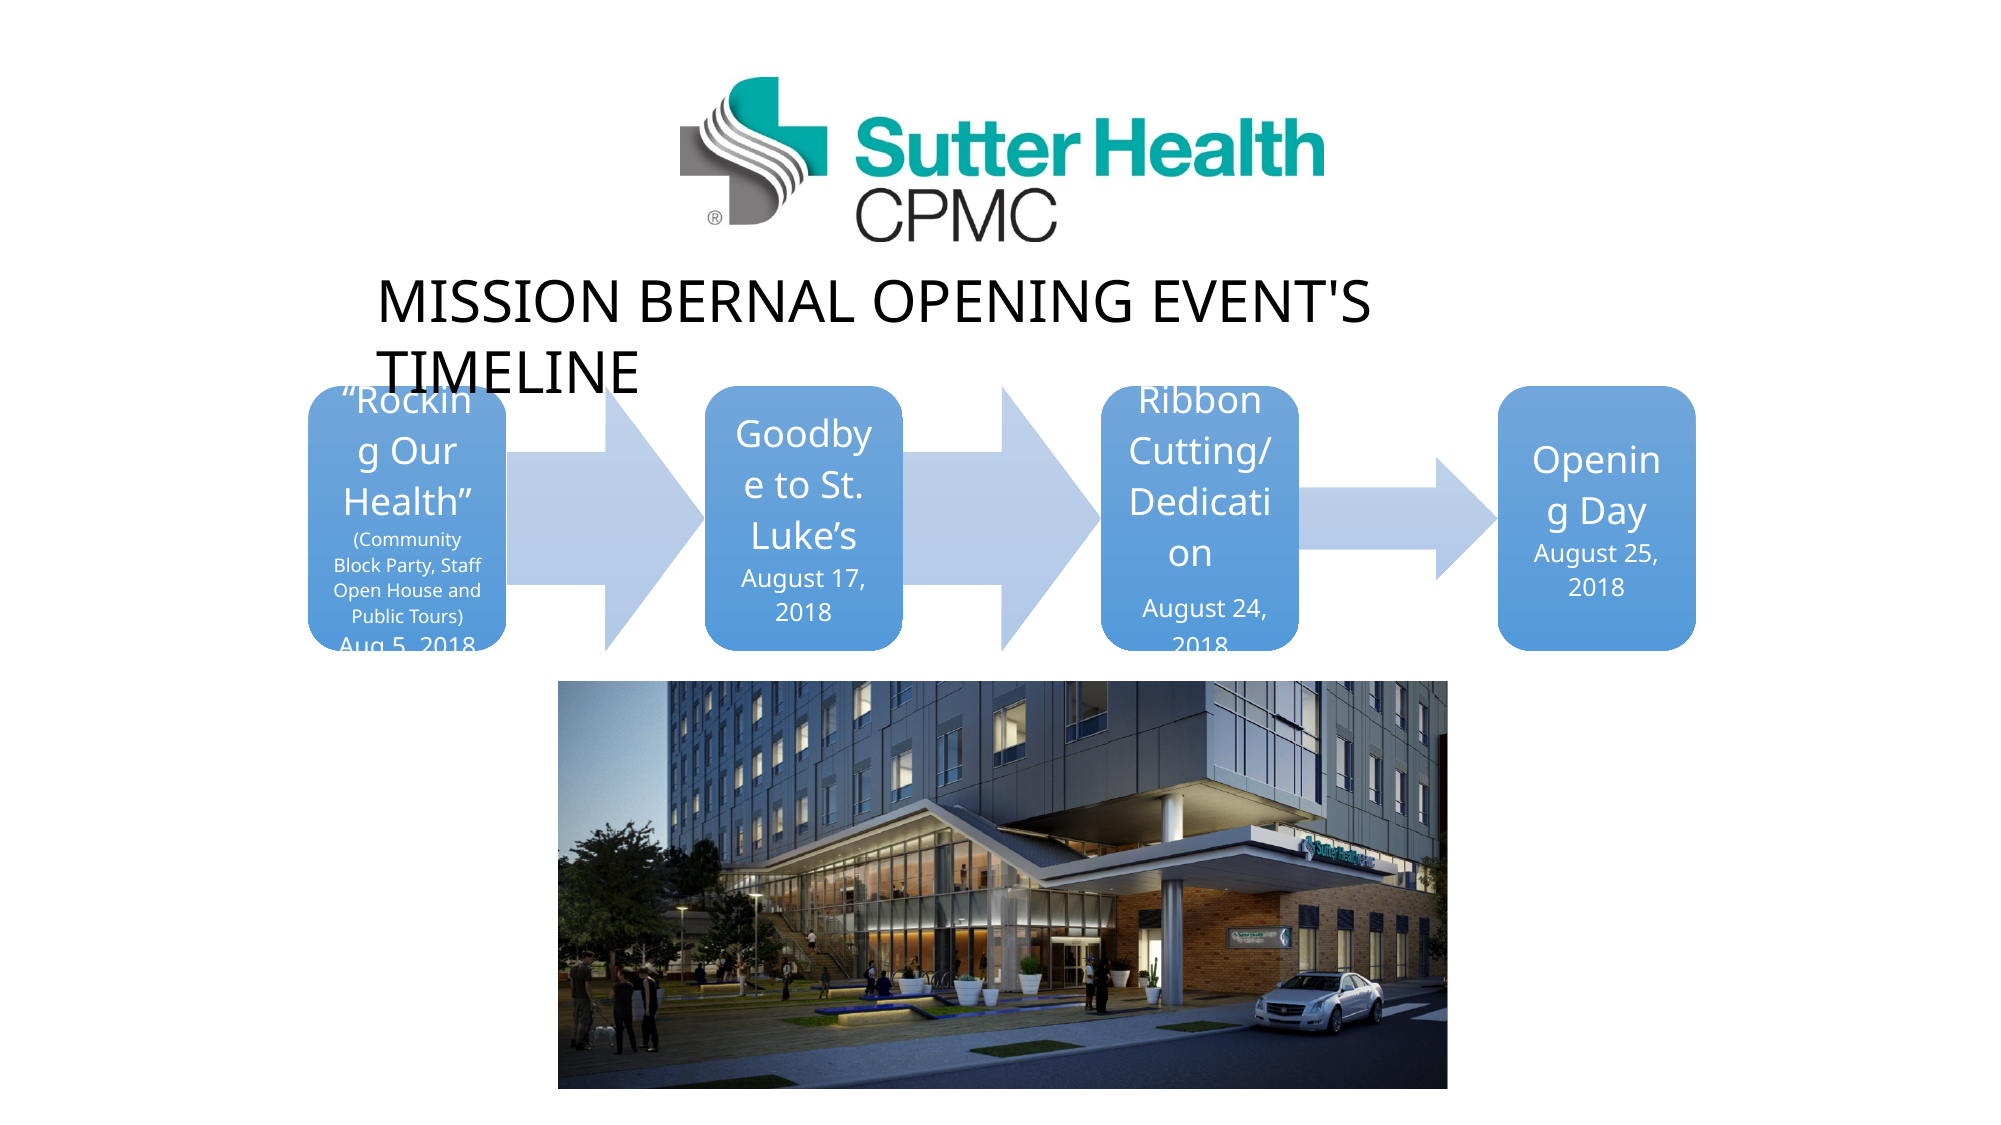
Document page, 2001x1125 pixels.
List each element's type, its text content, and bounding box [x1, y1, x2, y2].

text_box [308, 386, 1696, 651]
picture [558, 681, 1448, 1089]
picture [680, 77, 1324, 242]
text_box Mission Bernal OPENING Event's Timeline [361, 255, 1641, 386]
